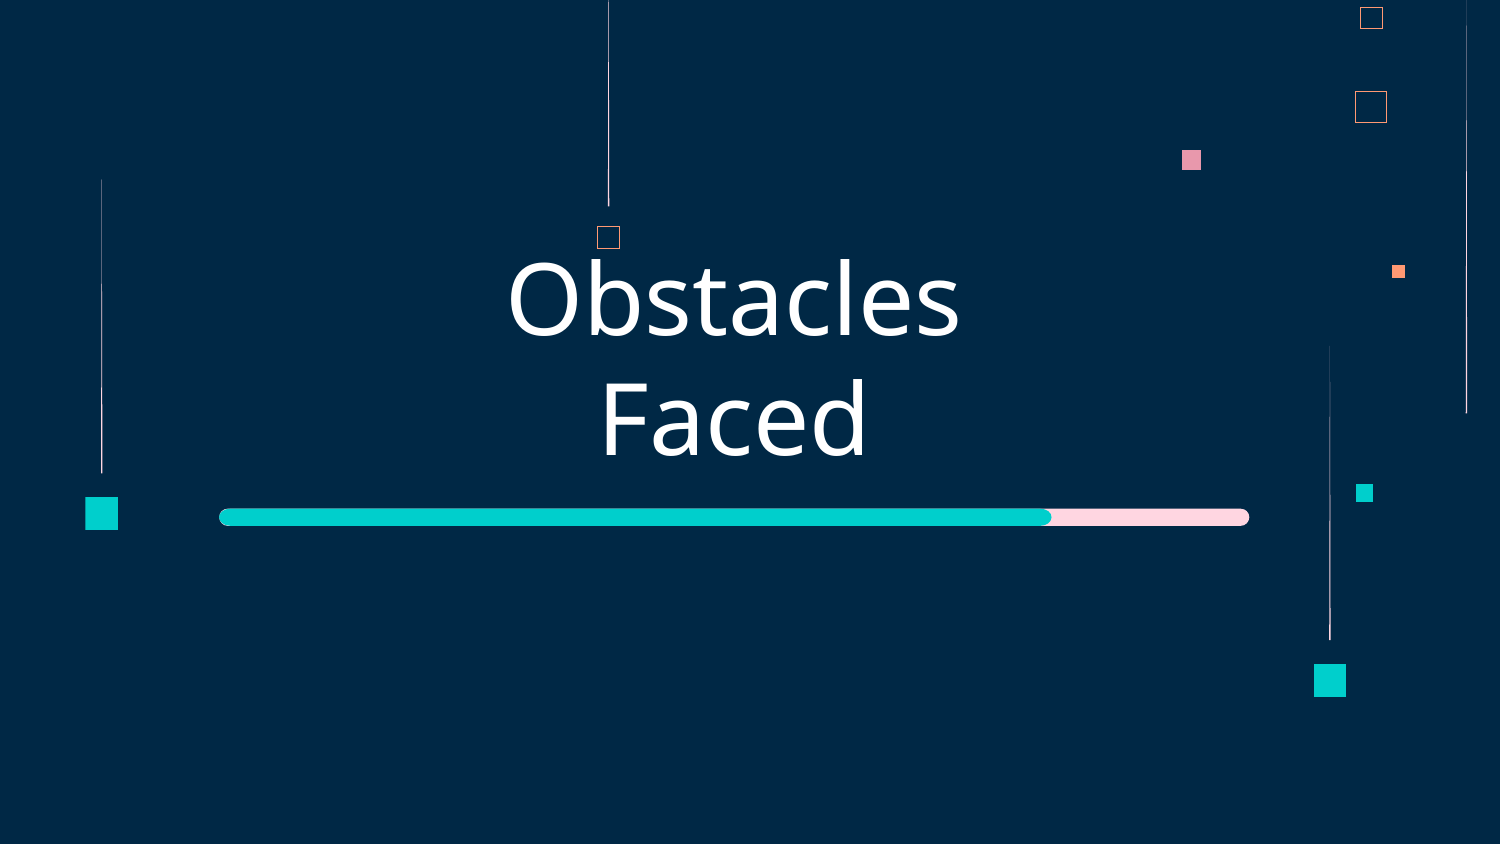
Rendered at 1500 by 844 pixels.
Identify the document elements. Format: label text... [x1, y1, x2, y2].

text_box [1043, 508, 1250, 526]
title Obstacles Faced [356, 353, 1113, 491]
text_box [219, 508, 1052, 526]
